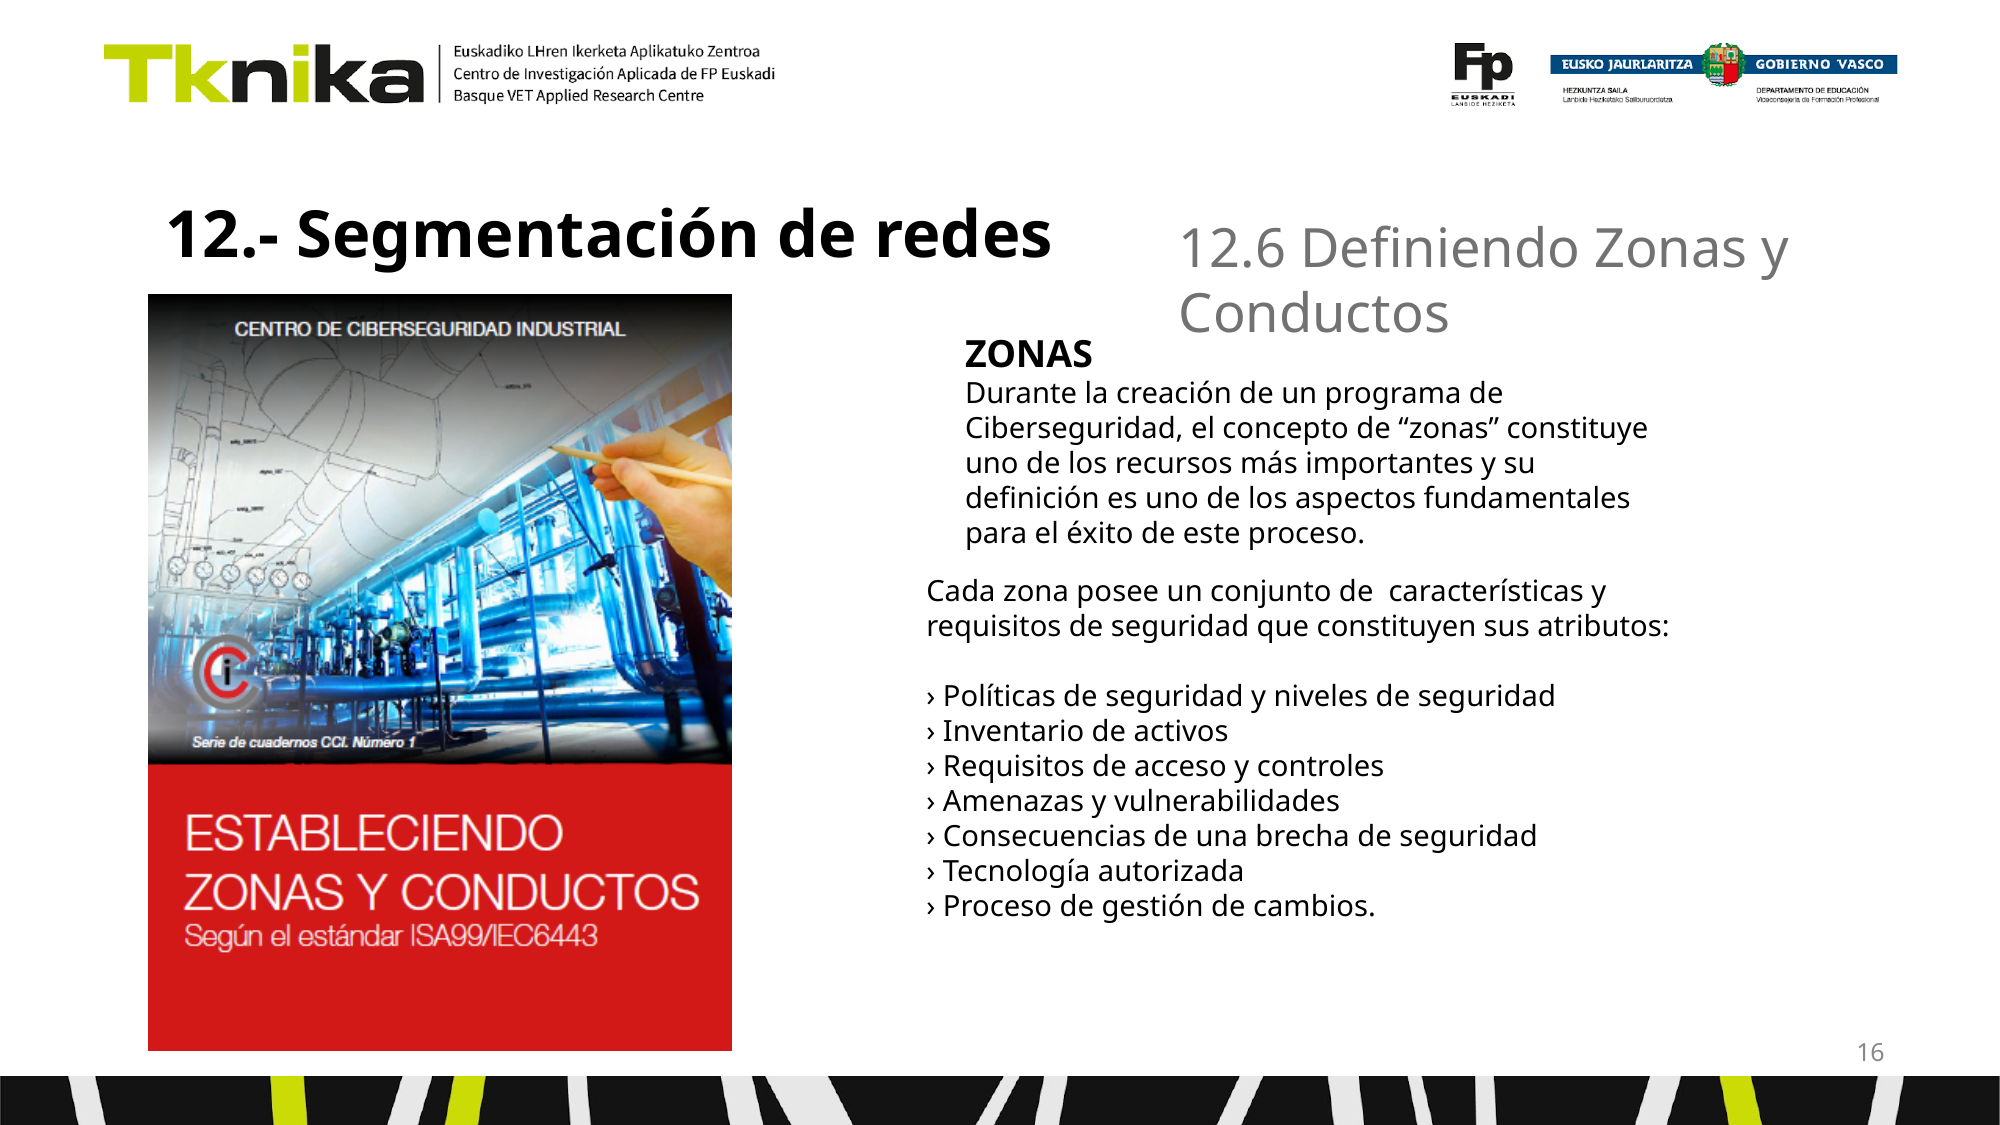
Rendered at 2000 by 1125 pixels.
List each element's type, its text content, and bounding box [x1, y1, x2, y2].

slide_number ‹#› [1433, 1023, 1900, 1084]
picture [148, 293, 732, 1051]
text_box ZONAS Durante la creación de un programa de Ciberseguridad, el concepto de “zonas” constituye uno de los recursos más importantes y su definición es uno de los aspectos fundamentales para el éxito de este proceso. [949, 314, 1677, 557]
text_box Cada zona posee un conjunto de características y requisitos de seguridad que constituyen sus atributos: › Políticas de seguridad y niveles de seguridad › Inventario de activos › Requisitos de acceso y controles › Amenazas y vulnerabilidades › Consecuencias de una brecha de seguridad › Tecnología autorizada › Proceso de gestión de cambios. [911, 557, 1741, 937]
title 12.- Segmentación de redes [130, 184, 1089, 279]
picture [102, 42, 1898, 106]
picture [0, 1076, 2000, 1125]
text_box 12.6 Definiendo Zonas y Conductos [1088, 198, 2000, 359]
